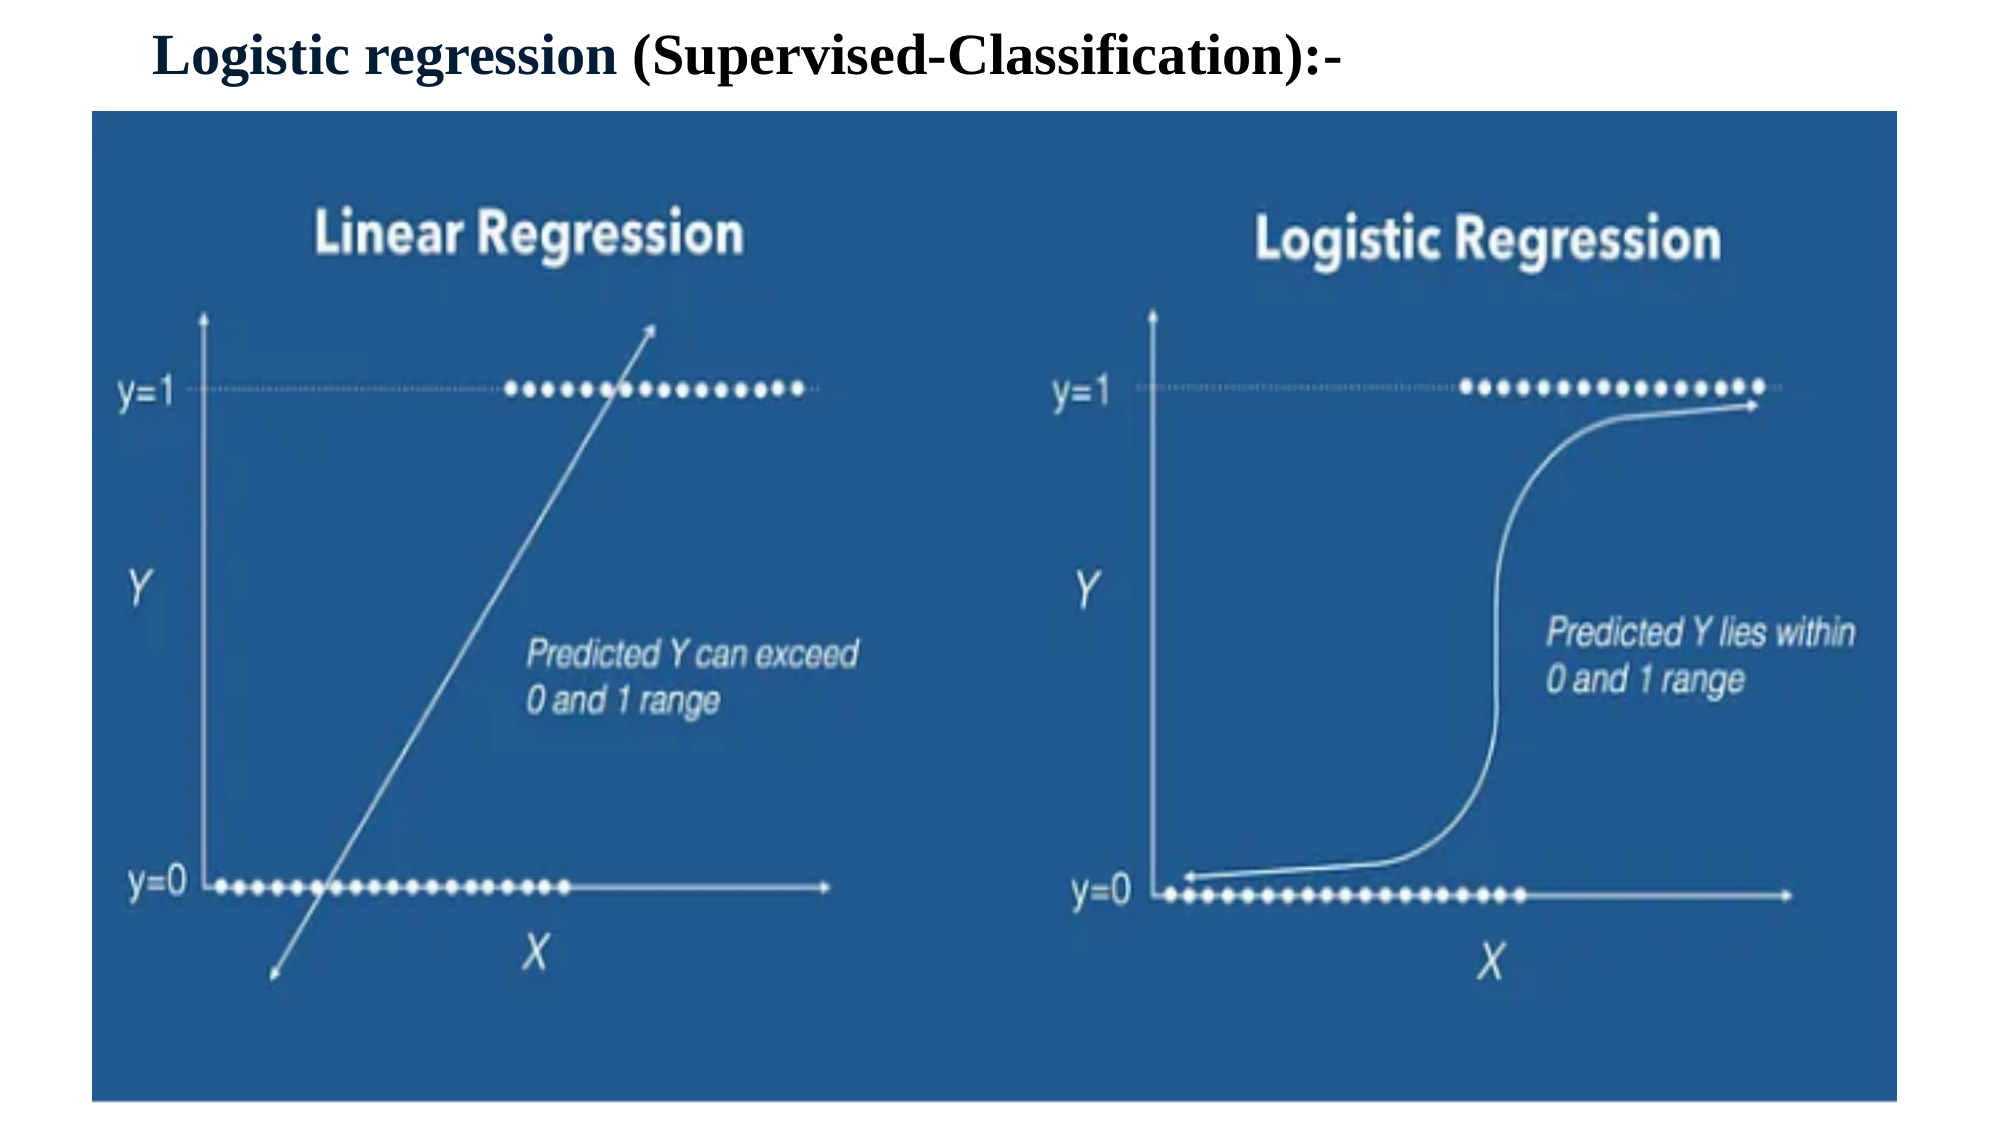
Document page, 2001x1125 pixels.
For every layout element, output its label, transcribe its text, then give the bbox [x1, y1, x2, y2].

title Logistic regression (Supervised-Classification):- [137, 0, 1863, 111]
picture [92, 111, 1897, 1106]
